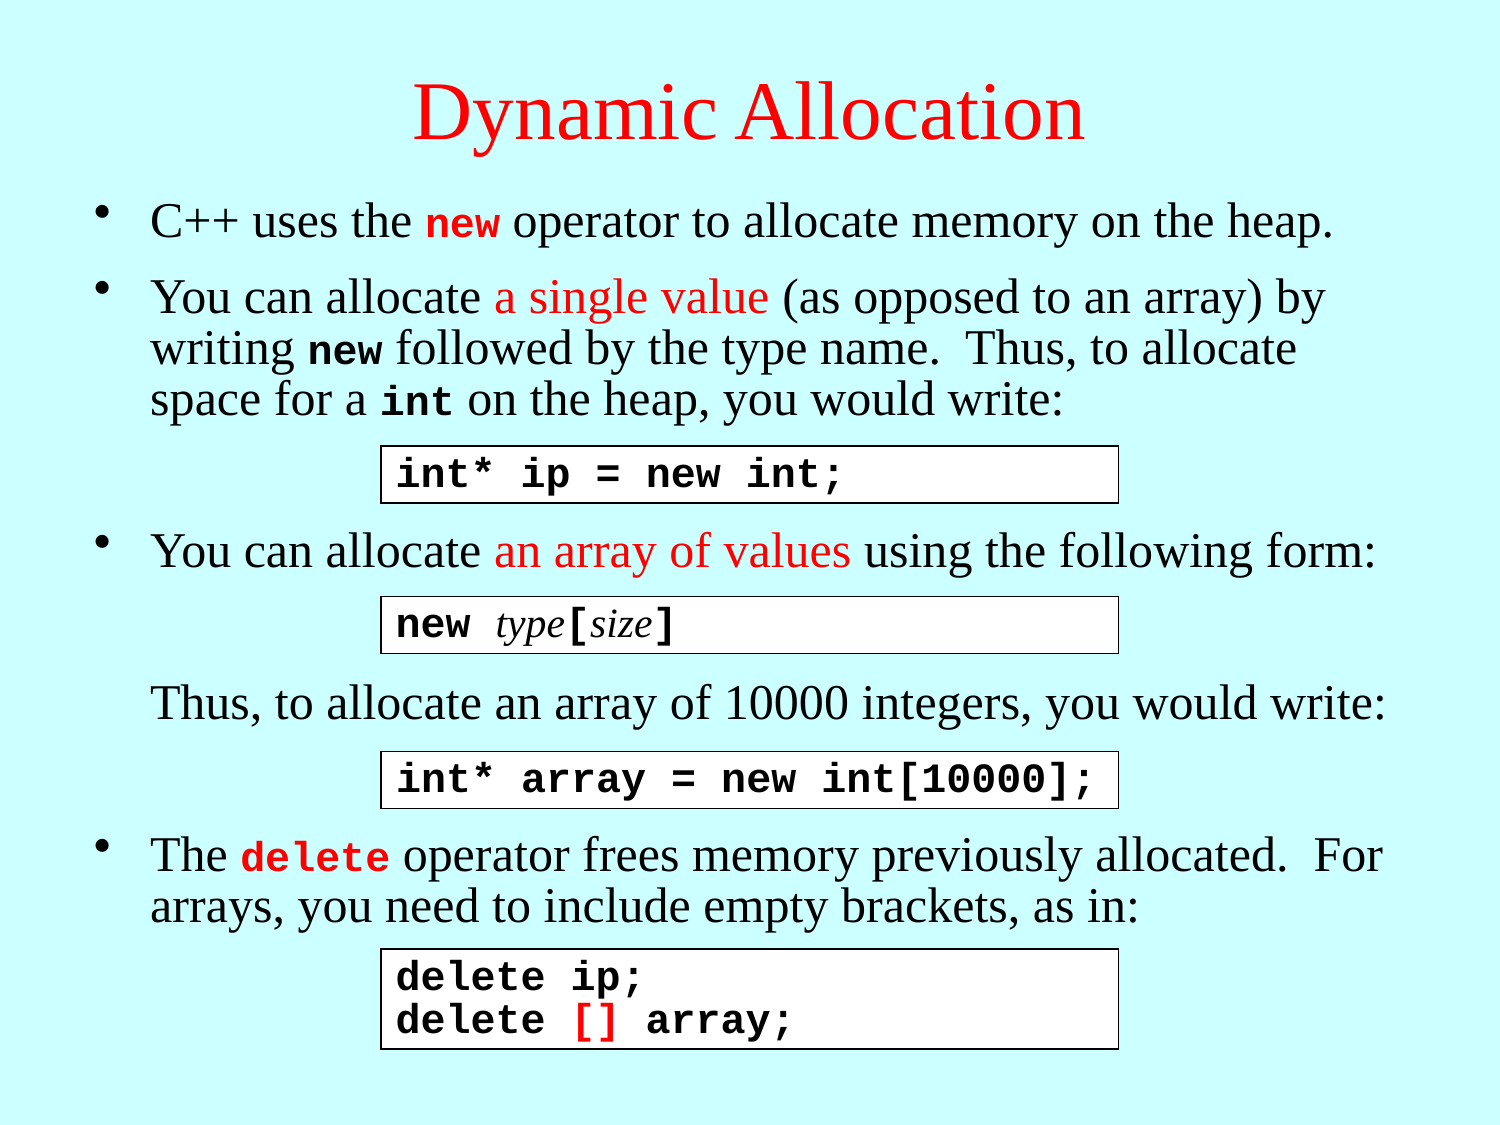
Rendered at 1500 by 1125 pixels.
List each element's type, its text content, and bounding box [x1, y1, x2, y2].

text_box delete ip; delete [] array; [380, 949, 1119, 1049]
title Dynamic Allocation [0, 12, 1500, 201]
text_box C++ uses the new operator to allocate memory on the heap. You can allocate a single value (as opposed to an array) by writing new followed by the type name. Thus, to allocate space for a int on the heap, you would write: You can allocate an array of values using the following form: Thus, to allocate an array of 10000 integers, you would write: The delete operator frees memory previously allocated. For arrays, you need to include empty brackets, as in: [79, 189, 1421, 949]
text_box int* ip = new int; [380, 445, 1119, 504]
text_box int* array = new int[10000]; [381, 751, 1119, 809]
text_box new type[size] [380, 596, 1119, 654]
